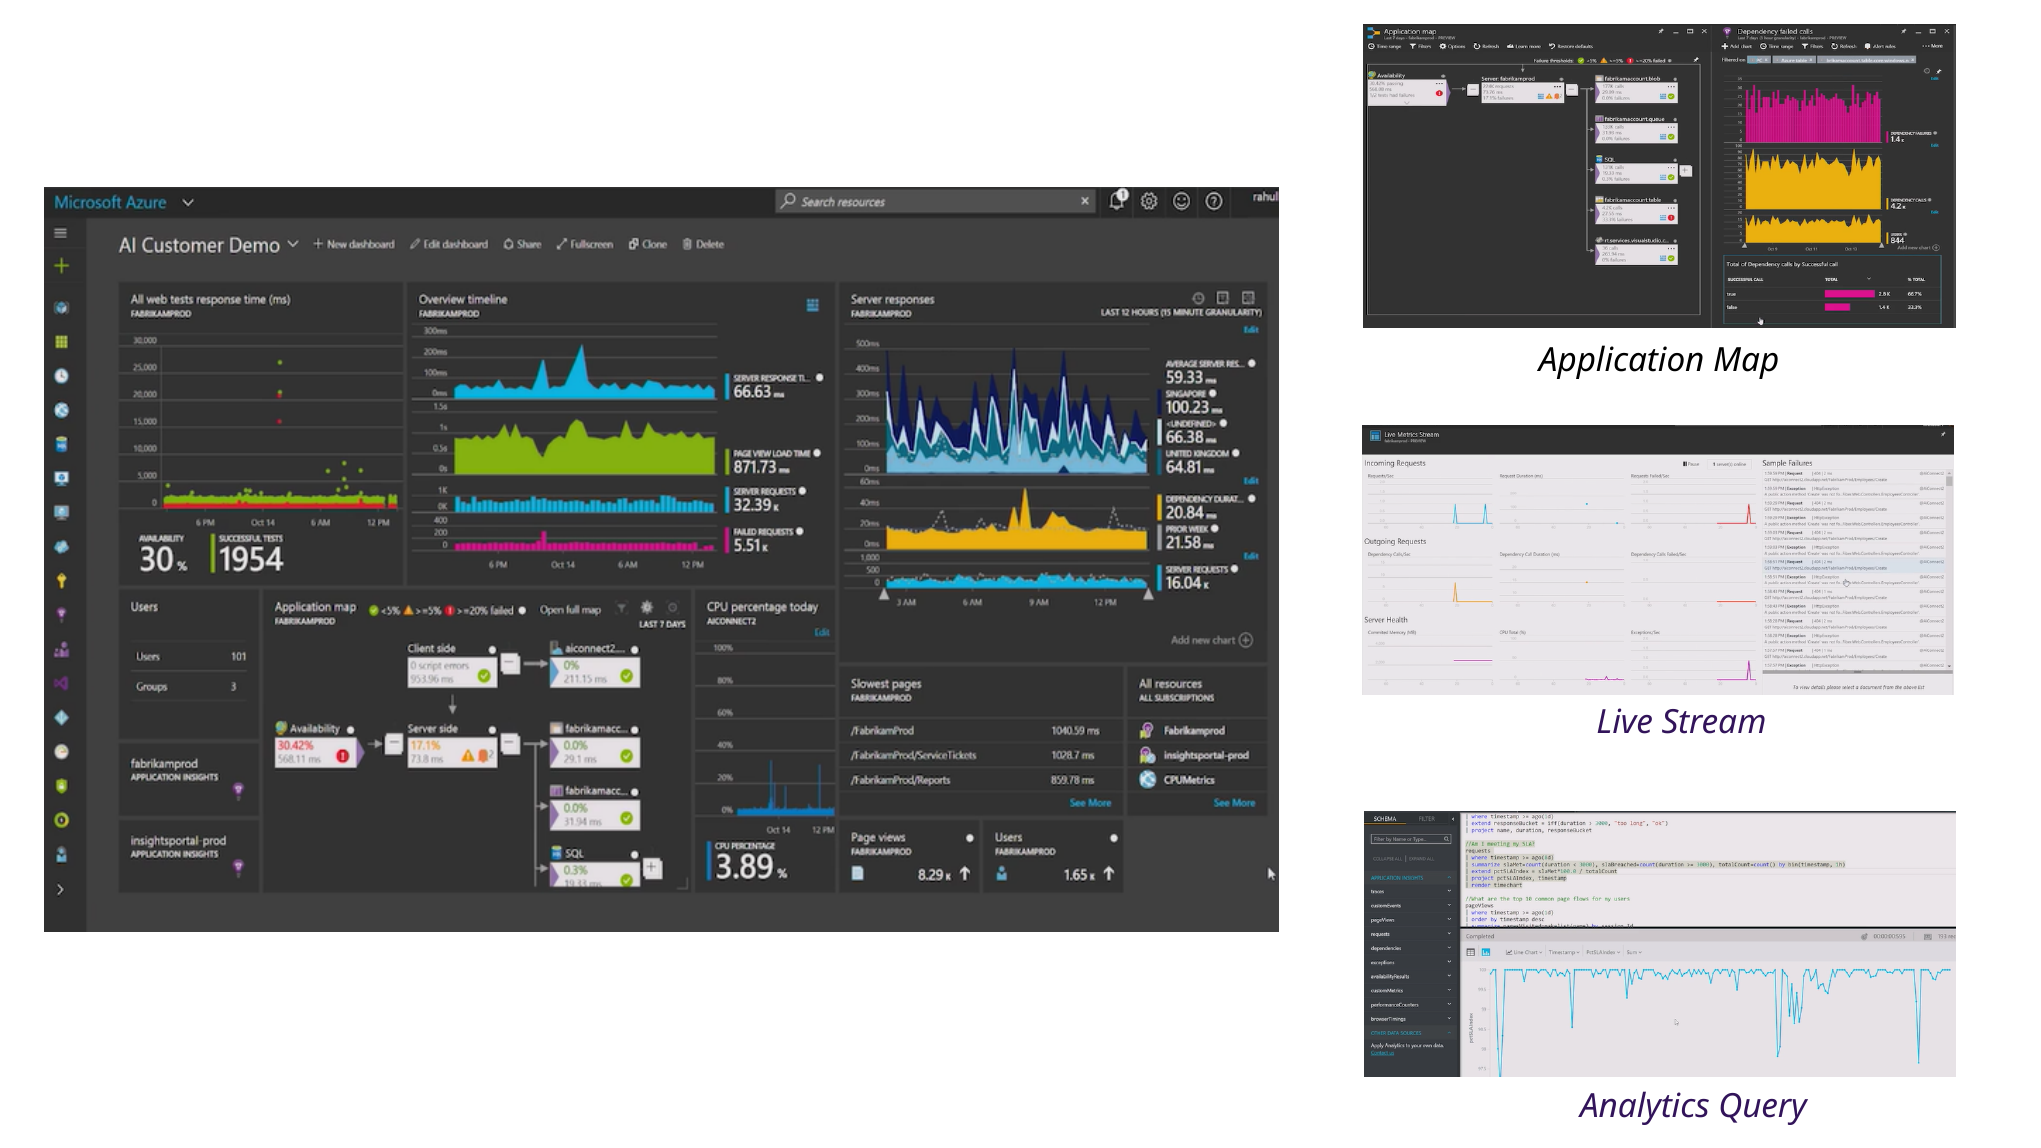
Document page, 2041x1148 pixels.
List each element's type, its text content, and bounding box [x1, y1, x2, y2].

picture [44, 186, 1279, 932]
text_box Analytics Query [1492, 1077, 1895, 1140]
picture [1363, 23, 1956, 328]
list Application Map [1458, 328, 1861, 395]
picture [1361, 425, 1954, 696]
text_box Live Stream [1480, 696, 1883, 756]
picture [1363, 811, 1956, 1077]
